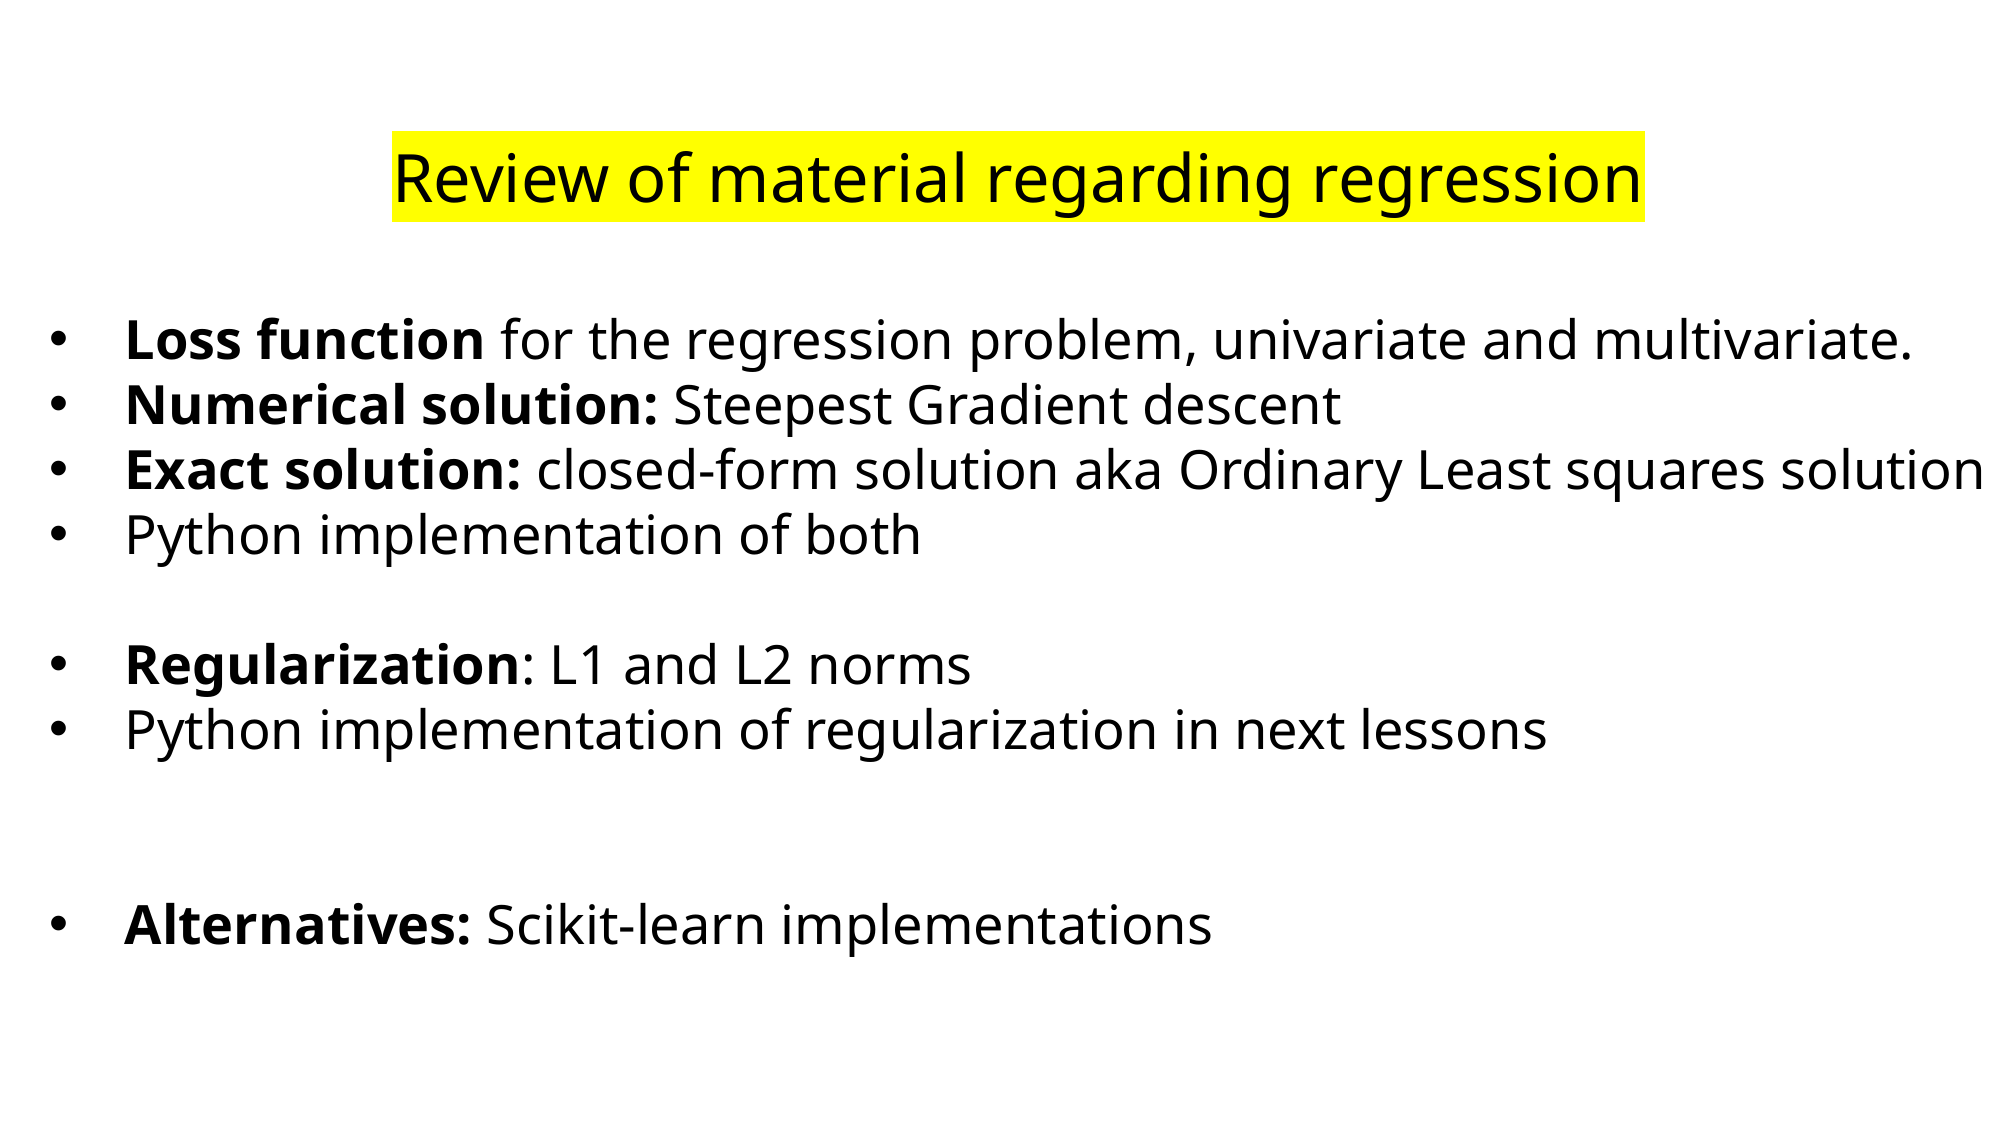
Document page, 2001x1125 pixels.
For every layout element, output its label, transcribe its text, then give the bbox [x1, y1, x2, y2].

text_box Review of material regarding regression Loss function for the regression problem, univariate and multivariate. Numerical solution: Steepest Gradient descent Exact solution: closed-form solution aka Ordinary Least squares solution Python implementation of both Regularization: L1 and L2 norms Python implementation of regularization in next lessons Alternatives: Scikit-learn implementations [34, 128, 2000, 1008]
